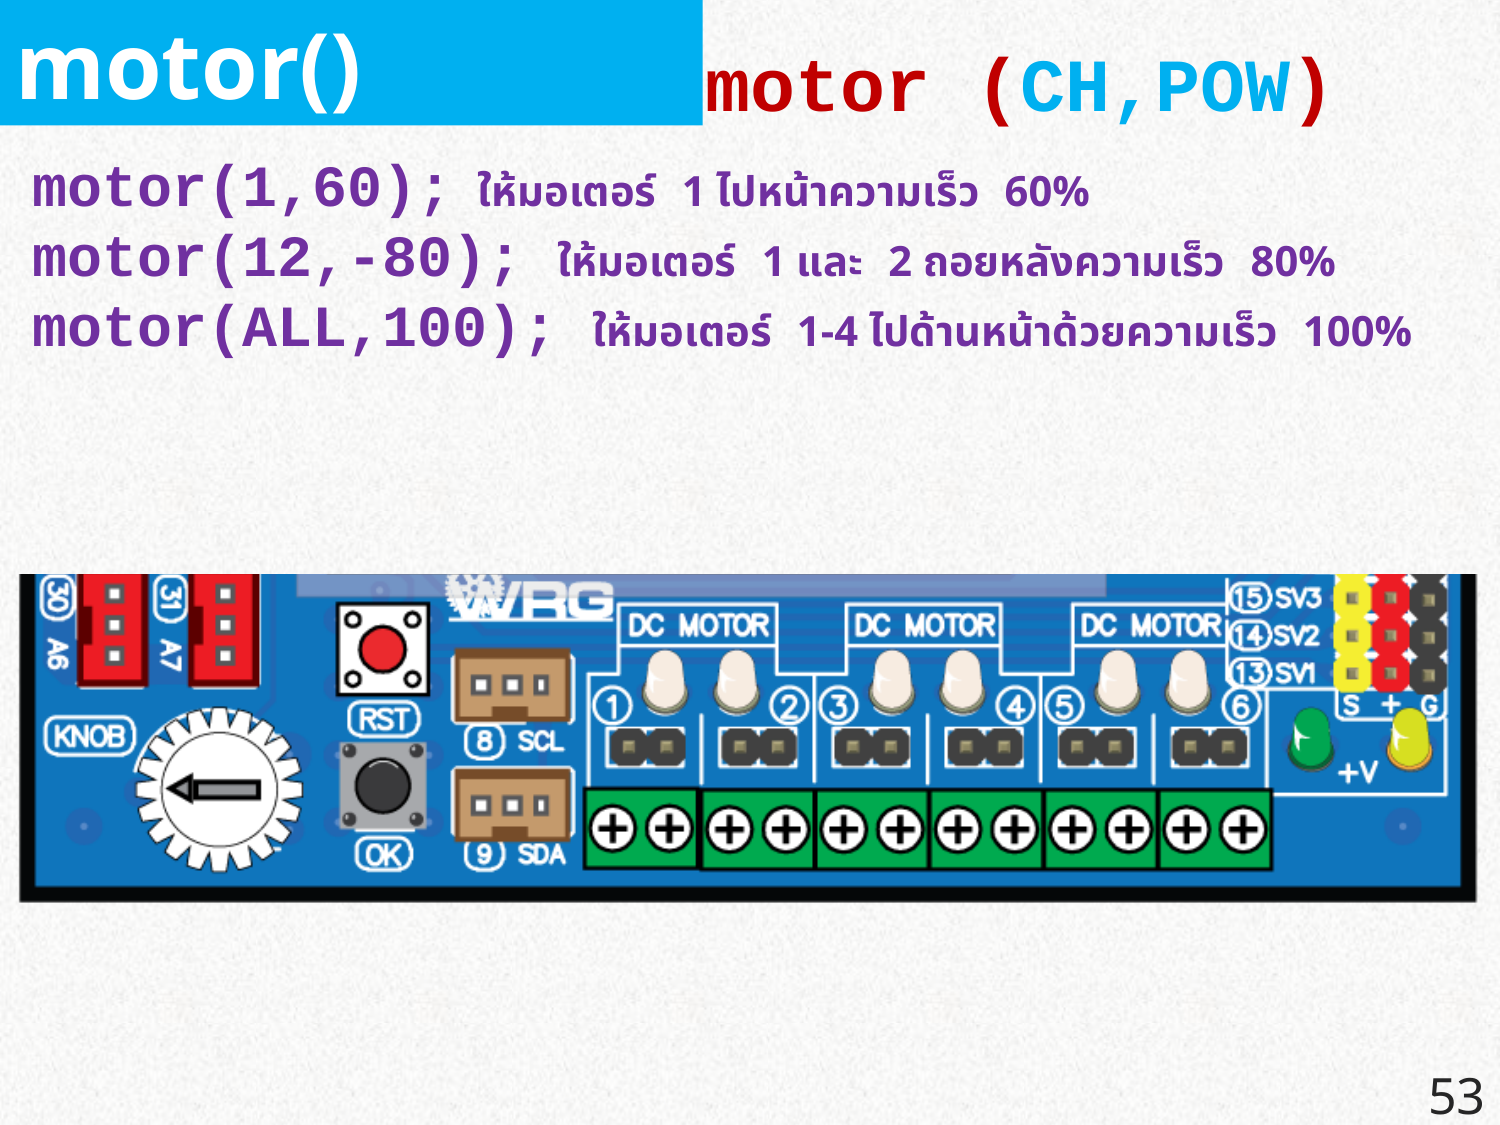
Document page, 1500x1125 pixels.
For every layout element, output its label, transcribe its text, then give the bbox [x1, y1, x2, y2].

text_box motor(1,60); ให้มอเตอร์ 1 ไปหน้าความเร็ว 60% motor(12,-80); ให้มอเตอร์ 1 และ 2 ถอยหลังความเร็ว 80% motor(ALL,100); ให้มอเตอร์ 1-4 ไปด้านหน้าด้วยความเร็ว 100% [17, 140, 1483, 409]
slide_number 53 [1375, 1068, 1500, 1125]
picture [2, 573, 1498, 918]
text_box motor (CH,POW) [690, 2, 1482, 134]
text_box ตัวอย่าง : motor() [0, 0, 703, 126]
